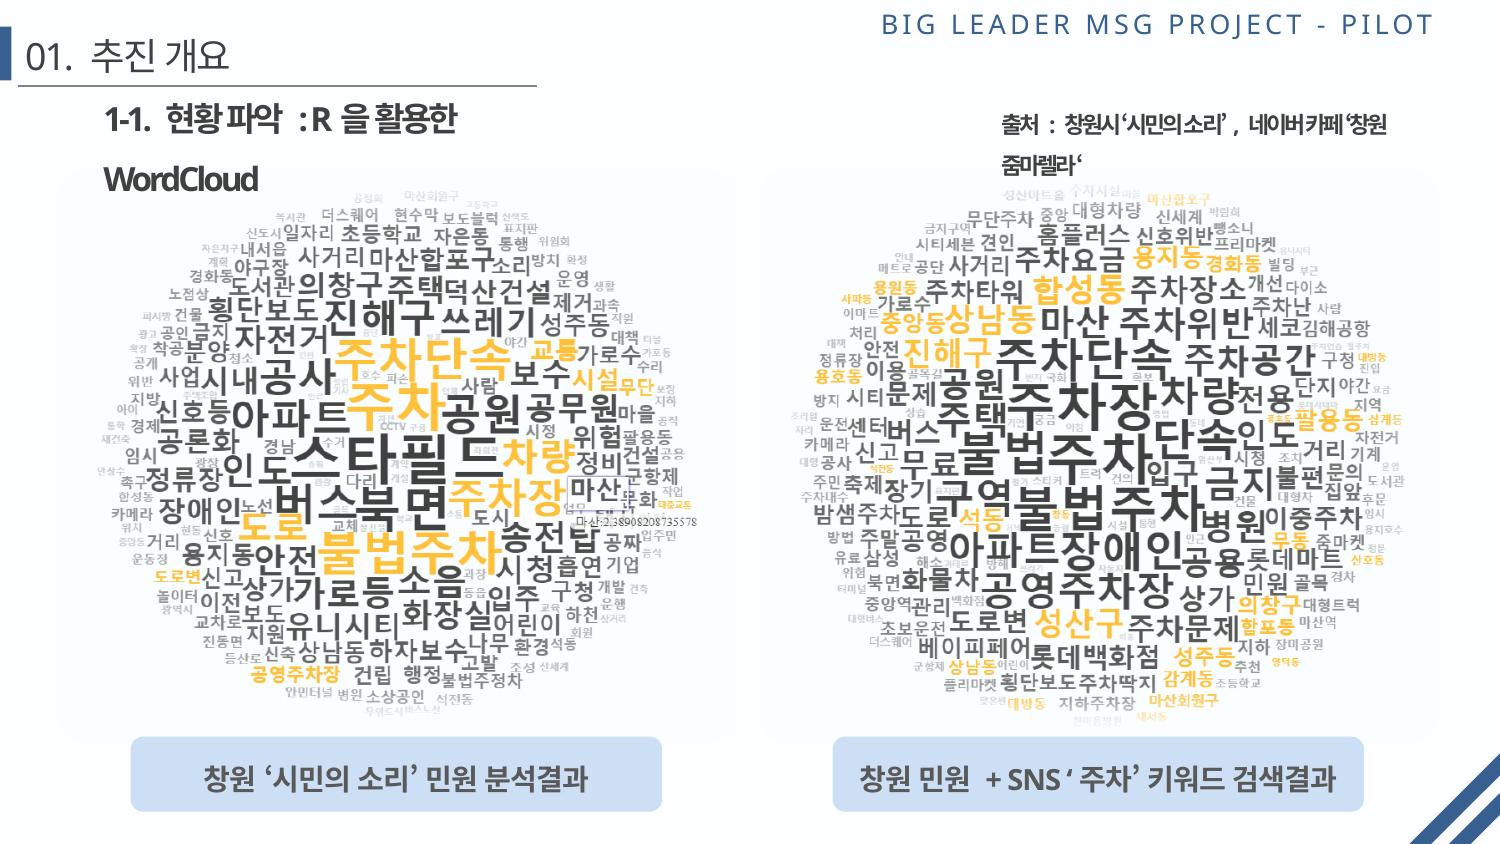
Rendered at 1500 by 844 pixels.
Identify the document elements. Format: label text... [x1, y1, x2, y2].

picture [54, 166, 739, 745]
picture [756, 166, 1441, 745]
title 01. 추진 개요 [10, 25, 296, 86]
text_box 1-1. 현황 파악 : R을 활용한 WordCloud [88, 70, 644, 164]
text_box 창원 ‘시민의 소리’ 민원 분석결과 [130, 752, 663, 812]
text_box 창원 민원 + SNS ‘주차’ 키워드 검색결과 [832, 752, 1364, 812]
text_box 출처 : 창원시 ‘시민의 소리’, 네이버 카페 ‘창원 줌마렐라 ‘ [986, 89, 1435, 164]
